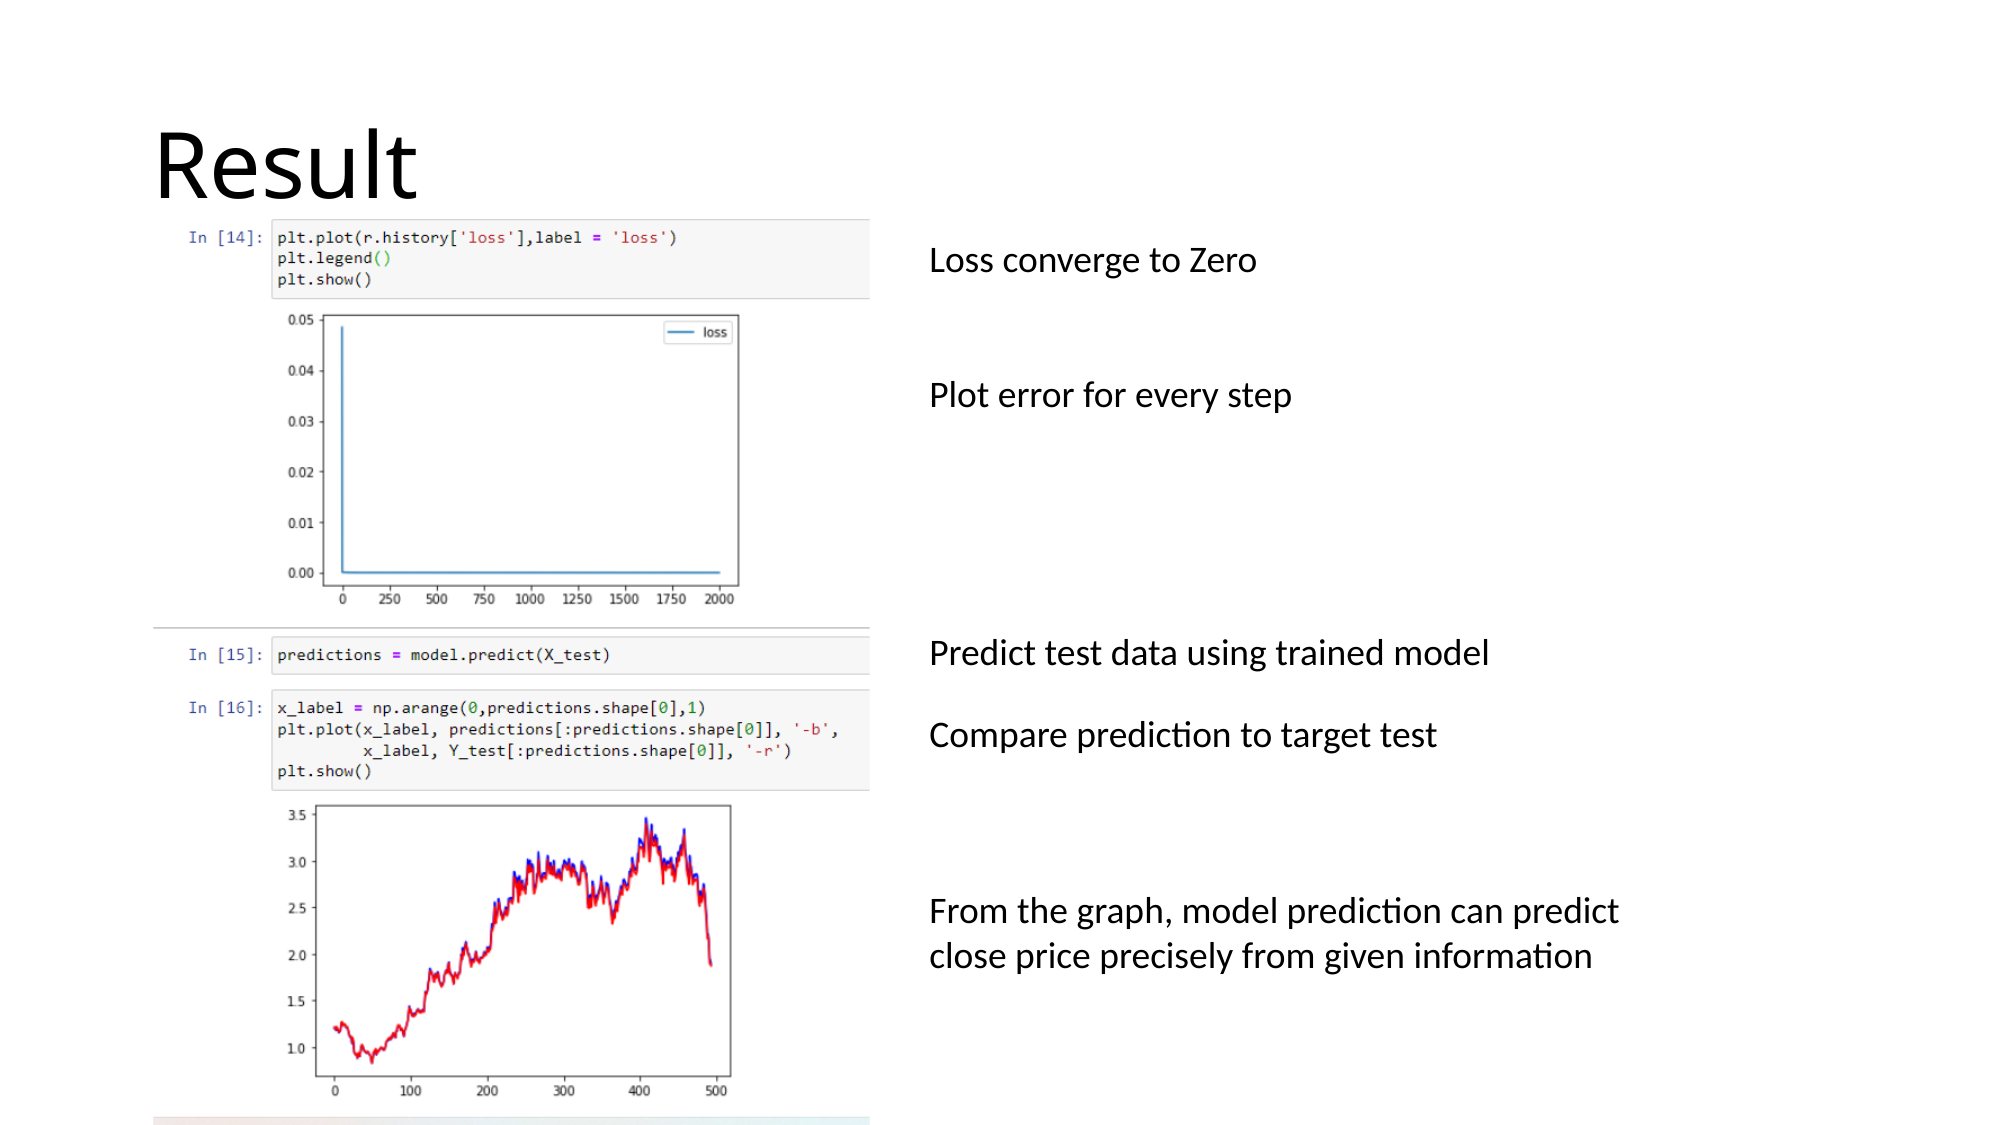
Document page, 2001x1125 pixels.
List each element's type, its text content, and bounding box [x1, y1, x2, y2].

text_box From the graph, model prediction can predict close price precisely from given information [914, 878, 1711, 983]
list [153, 216, 870, 1125]
text_box Compare prediction to target test [914, 702, 1528, 763]
text_box Predict test data using trained model [914, 620, 1528, 681]
title Result [137, 59, 1863, 278]
text_box Loss converge to Zero Plot error for every step [914, 227, 1528, 423]
